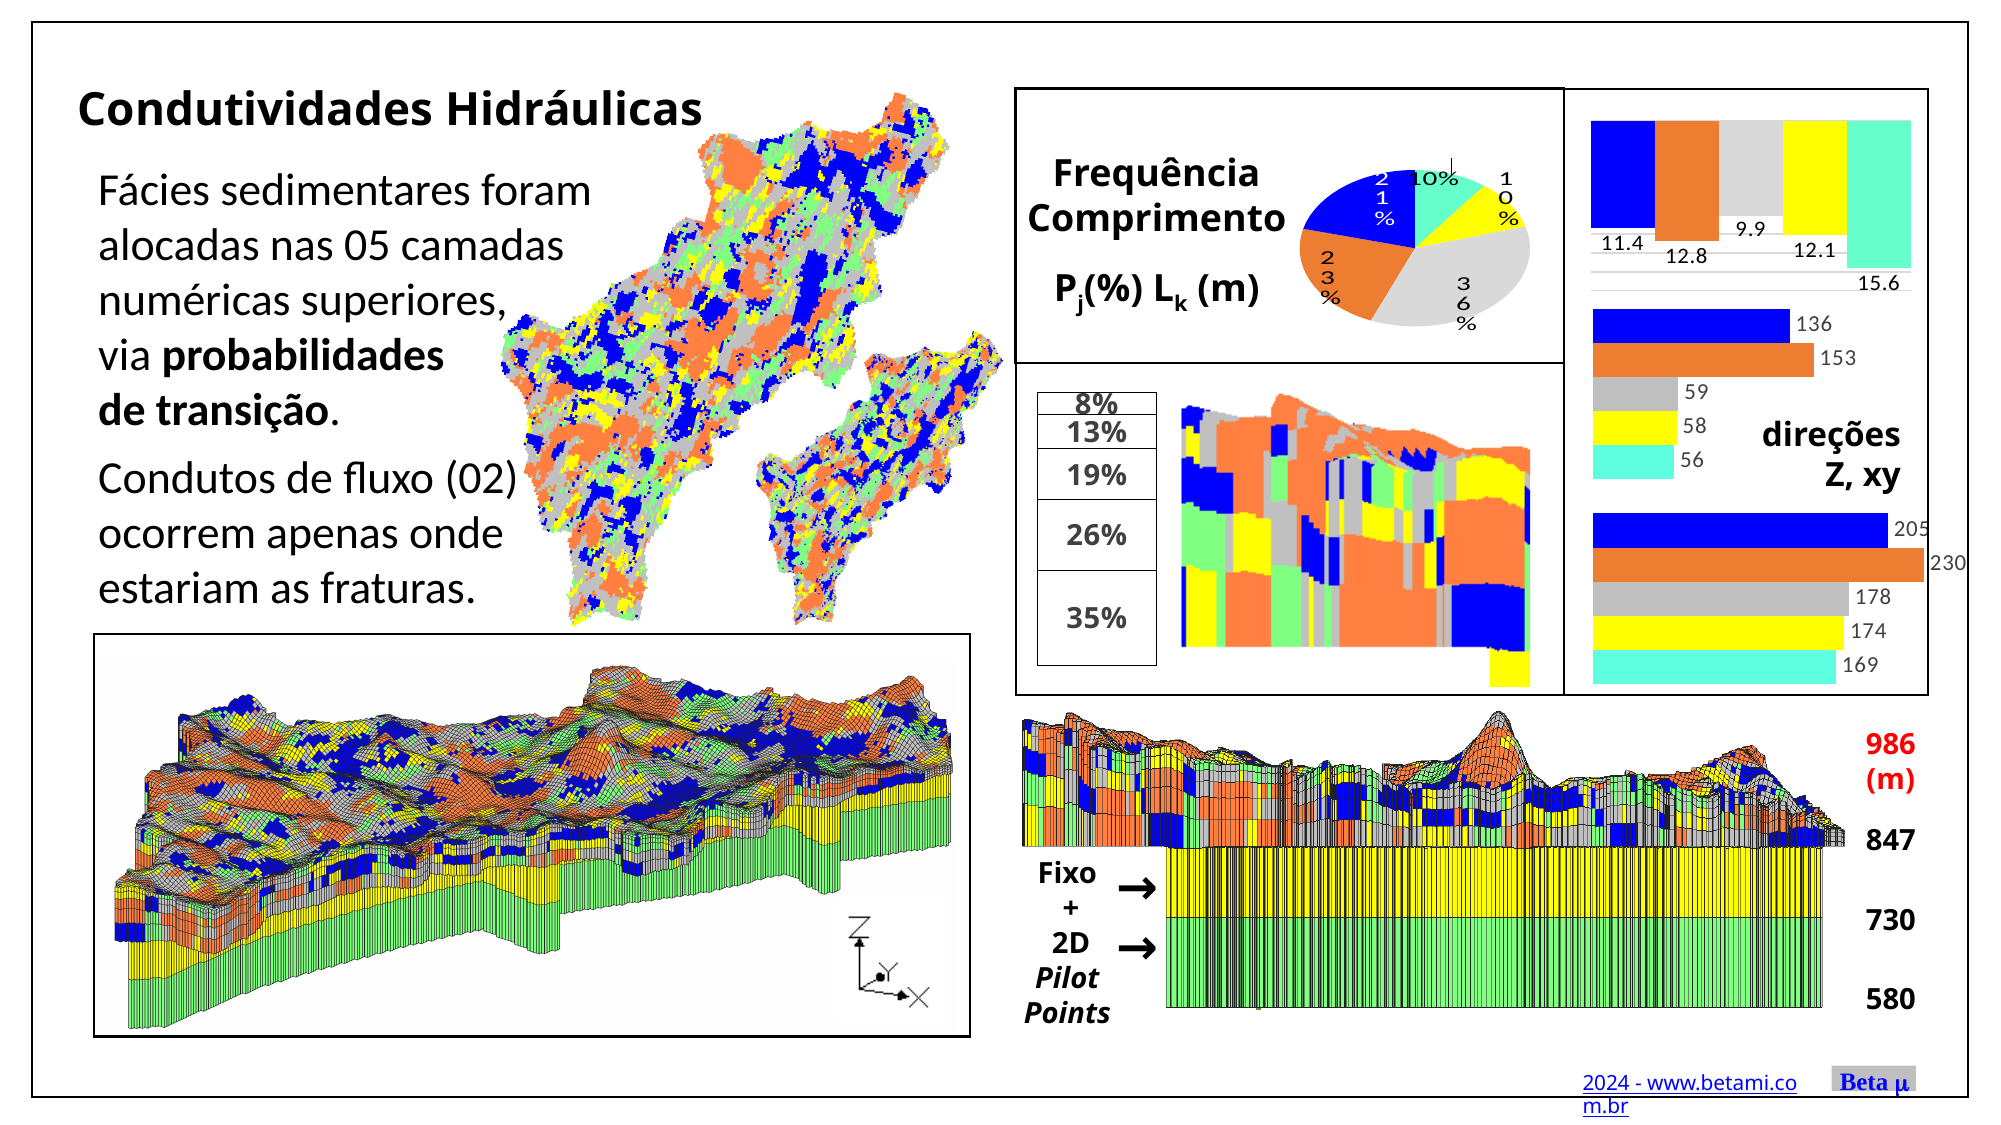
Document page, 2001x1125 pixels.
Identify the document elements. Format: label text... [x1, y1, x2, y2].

picture [96, 657, 957, 1037]
text_box [93, 633, 971, 1038]
text_box 986 (m) 847 730 580 [1859, 725, 1929, 1022]
picture [491, 88, 1007, 634]
text_box Condutividades Hidráulicas [62, 75, 1383, 143]
text_box [1272, 362, 1565, 695]
text_box [31, 21, 1969, 1098]
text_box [1558, 119, 1978, 685]
text_box Frequência Comprimento Pj(%) Lk (m) [1005, 141, 1014, 319]
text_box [1567, 1060, 1916, 1102]
picture [999, 695, 1859, 1040]
chart [903, 319, 1272, 743]
chart [1282, 121, 1538, 372]
text_box [1565, 685, 1929, 696]
picture [1162, 372, 1531, 687]
text_box Fácies sedimentares foram alocadas nas 05 camadas numéricas superiores, via probabilidades de transição. Condutos de fluxo (02) ocorrem apenas onde estariam as fraturas. [83, 152, 491, 620]
text_box [1014, 87, 1565, 362]
text_box [1565, 88, 1929, 119]
